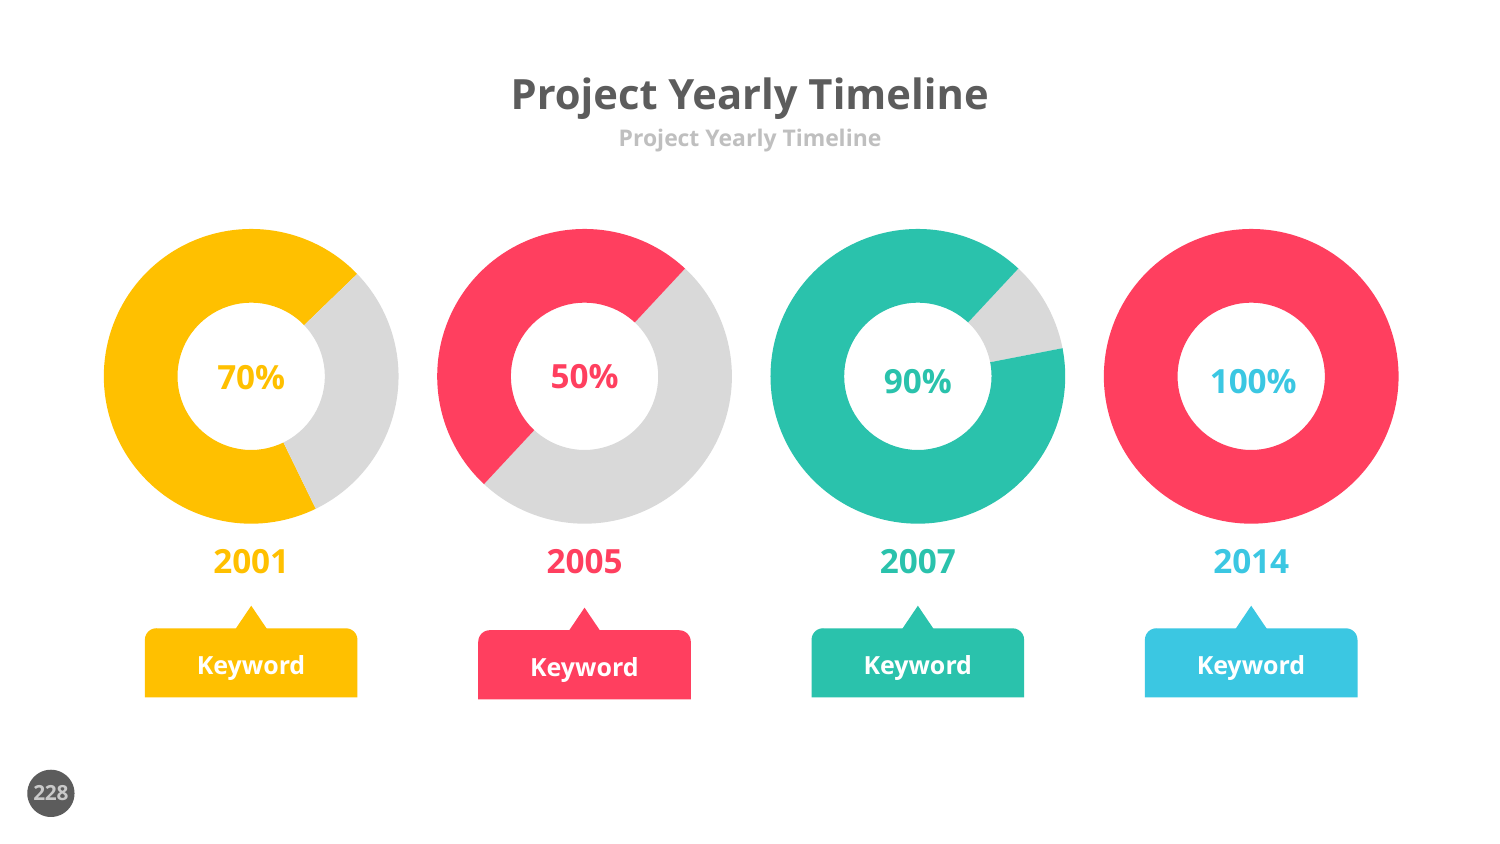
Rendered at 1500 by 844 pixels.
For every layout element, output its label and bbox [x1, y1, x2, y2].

text_box [430, 213, 739, 581]
slide_number [13, 770, 89, 816]
text_box [477, 607, 692, 700]
text_box [144, 605, 358, 698]
text_box [1097, 213, 1405, 581]
text_box [97, 213, 405, 581]
text_box [811, 605, 1025, 698]
text_box [1144, 605, 1358, 698]
title [287, 63, 1213, 122]
text_box [764, 213, 1072, 581]
list [412, 121, 1088, 155]
